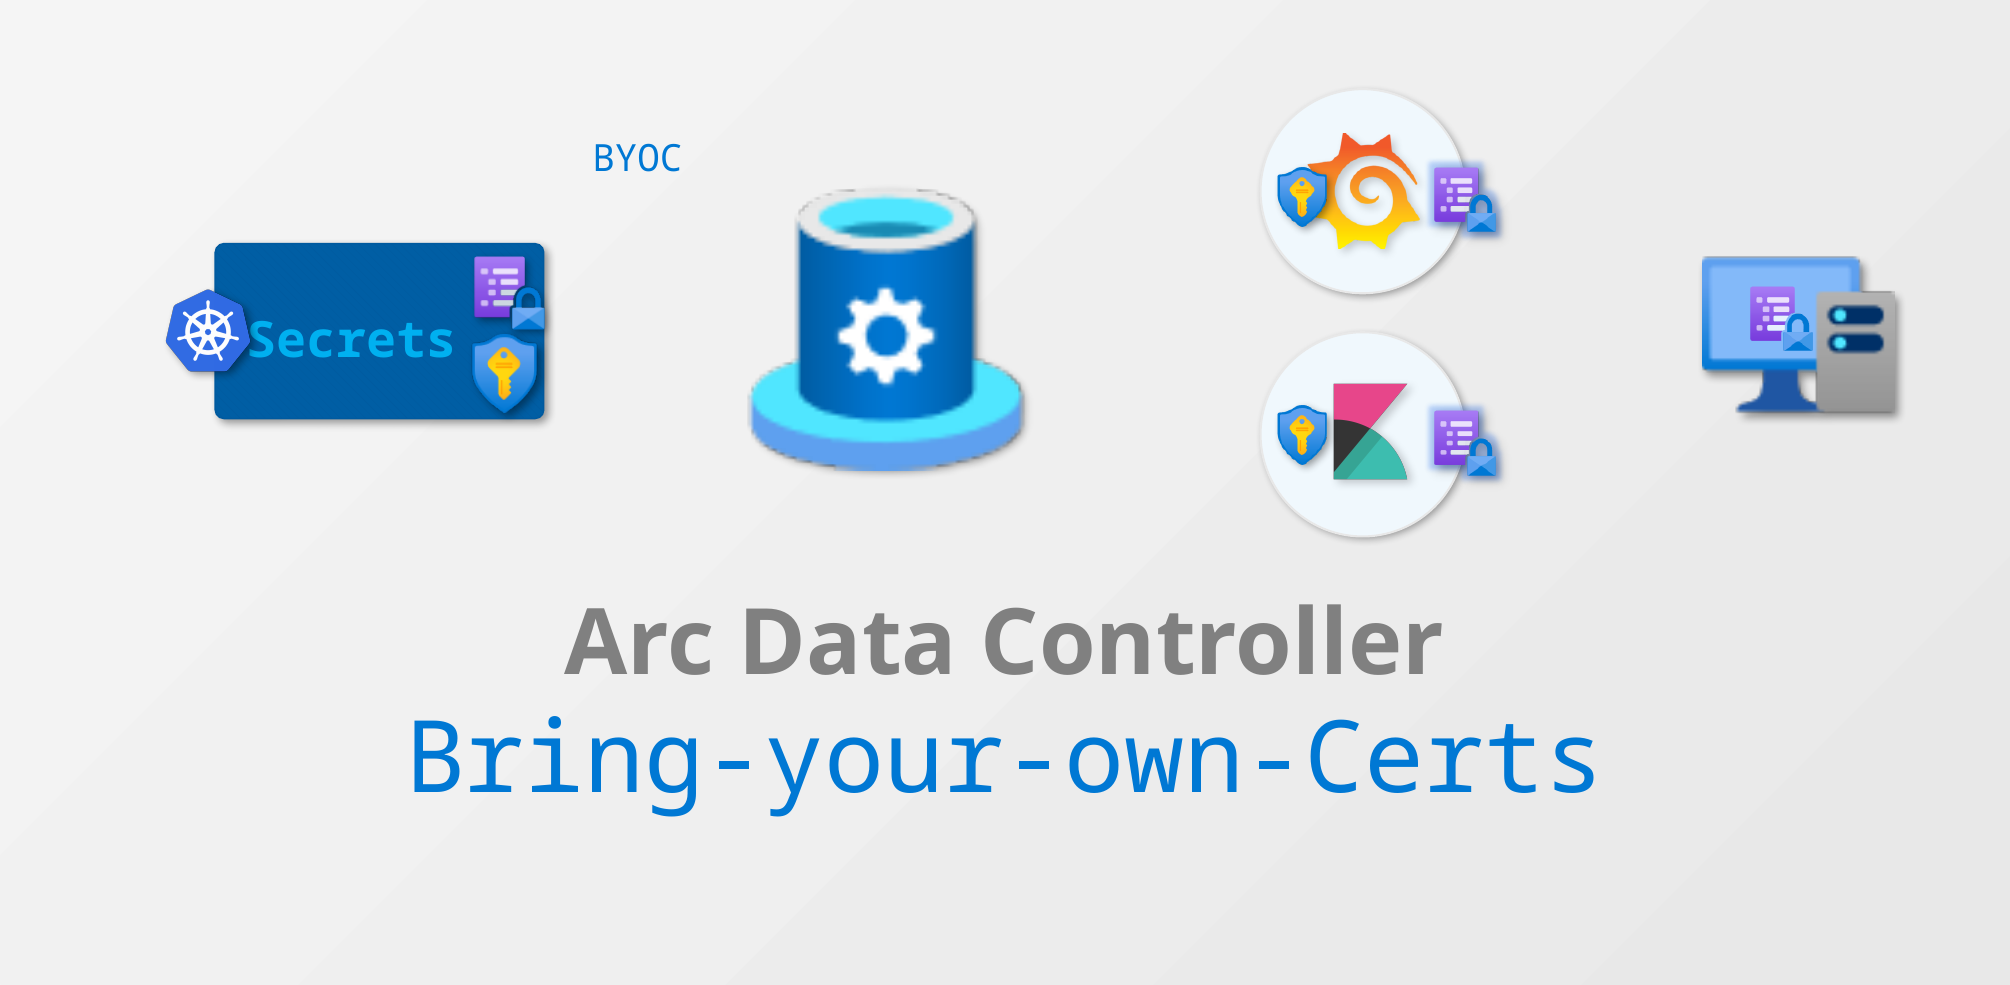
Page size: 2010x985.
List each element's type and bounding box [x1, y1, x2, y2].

text_box [0, 0, 2010, 985]
